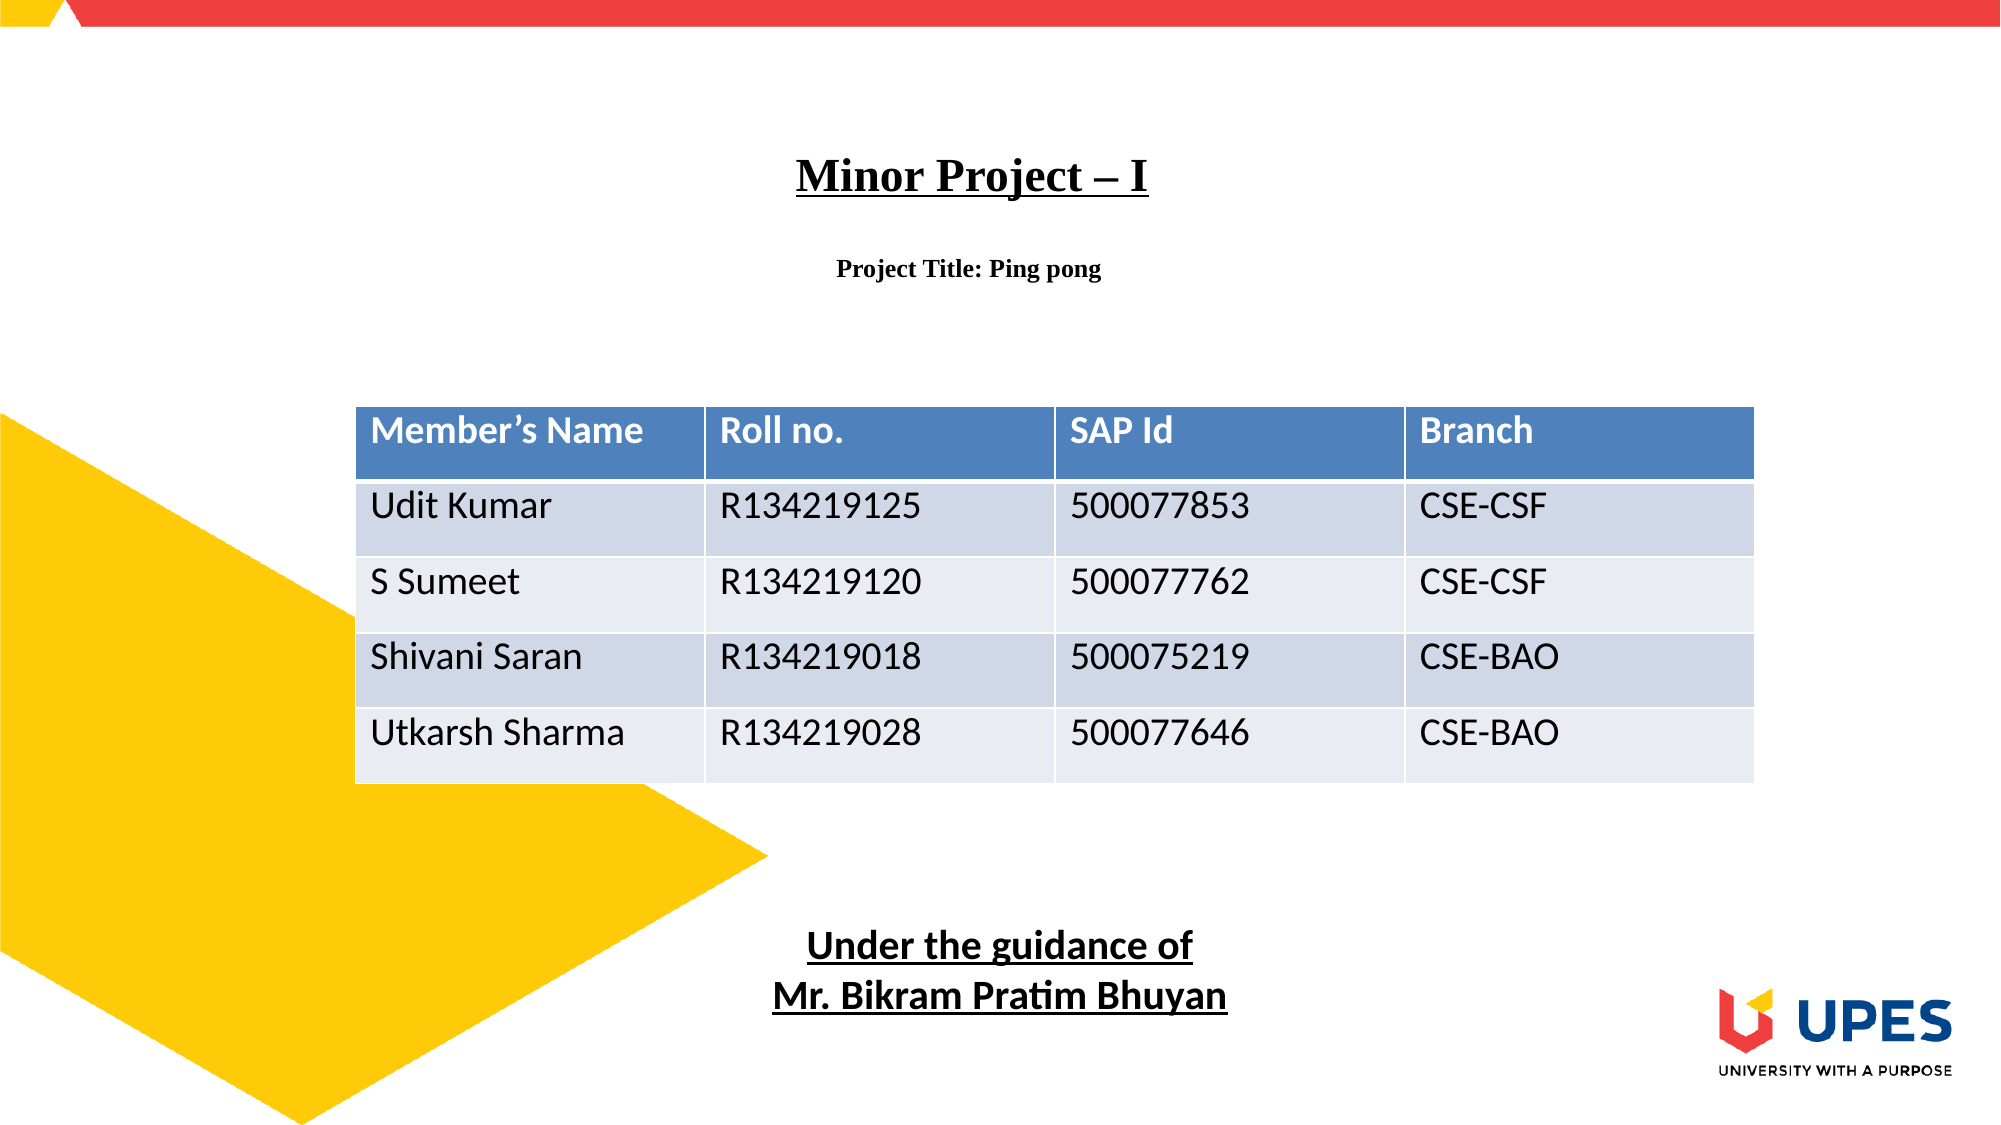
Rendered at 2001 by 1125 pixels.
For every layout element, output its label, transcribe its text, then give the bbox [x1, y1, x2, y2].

table_cell Udit Kumar [356, 484, 704, 556]
table_header Member’s Name [356, 407, 704, 479]
table_cell S Sumeet [356, 558, 704, 632]
title Minor Project – I Project Title: Ping pong [0, 98, 1973, 292]
table_cell R134219125 [706, 484, 1054, 556]
table_header Roll no. [706, 407, 1054, 479]
table_header Branch [1406, 407, 1754, 479]
table_cell Utkarsh Sharma [356, 709, 704, 783]
table_cell Shivani Saran [356, 634, 704, 707]
table_cell R134219018 [706, 634, 1054, 707]
table_cell 500077853 [1056, 484, 1404, 556]
table_cell CSE-BAO [1406, 634, 1754, 707]
table_cell 500077762 [1056, 558, 1404, 632]
table_cell CSE-BAO [1406, 709, 1754, 783]
table_cell 500077646 [1056, 709, 1404, 783]
table_cell R134219028 [706, 709, 1054, 783]
text_box Under the guidance of Mr. Bikram Pratim Bhuyan [500, 910, 1500, 1026]
table_cell CSE-CSF [1406, 558, 1754, 632]
table_cell 500075219 [1056, 634, 1404, 707]
table_header SAP Id [1056, 407, 1404, 479]
table_cell CSE-CSF [1406, 484, 1754, 556]
table_cell R134219120 [706, 558, 1054, 632]
picture [0, 0, 2001, 1125]
